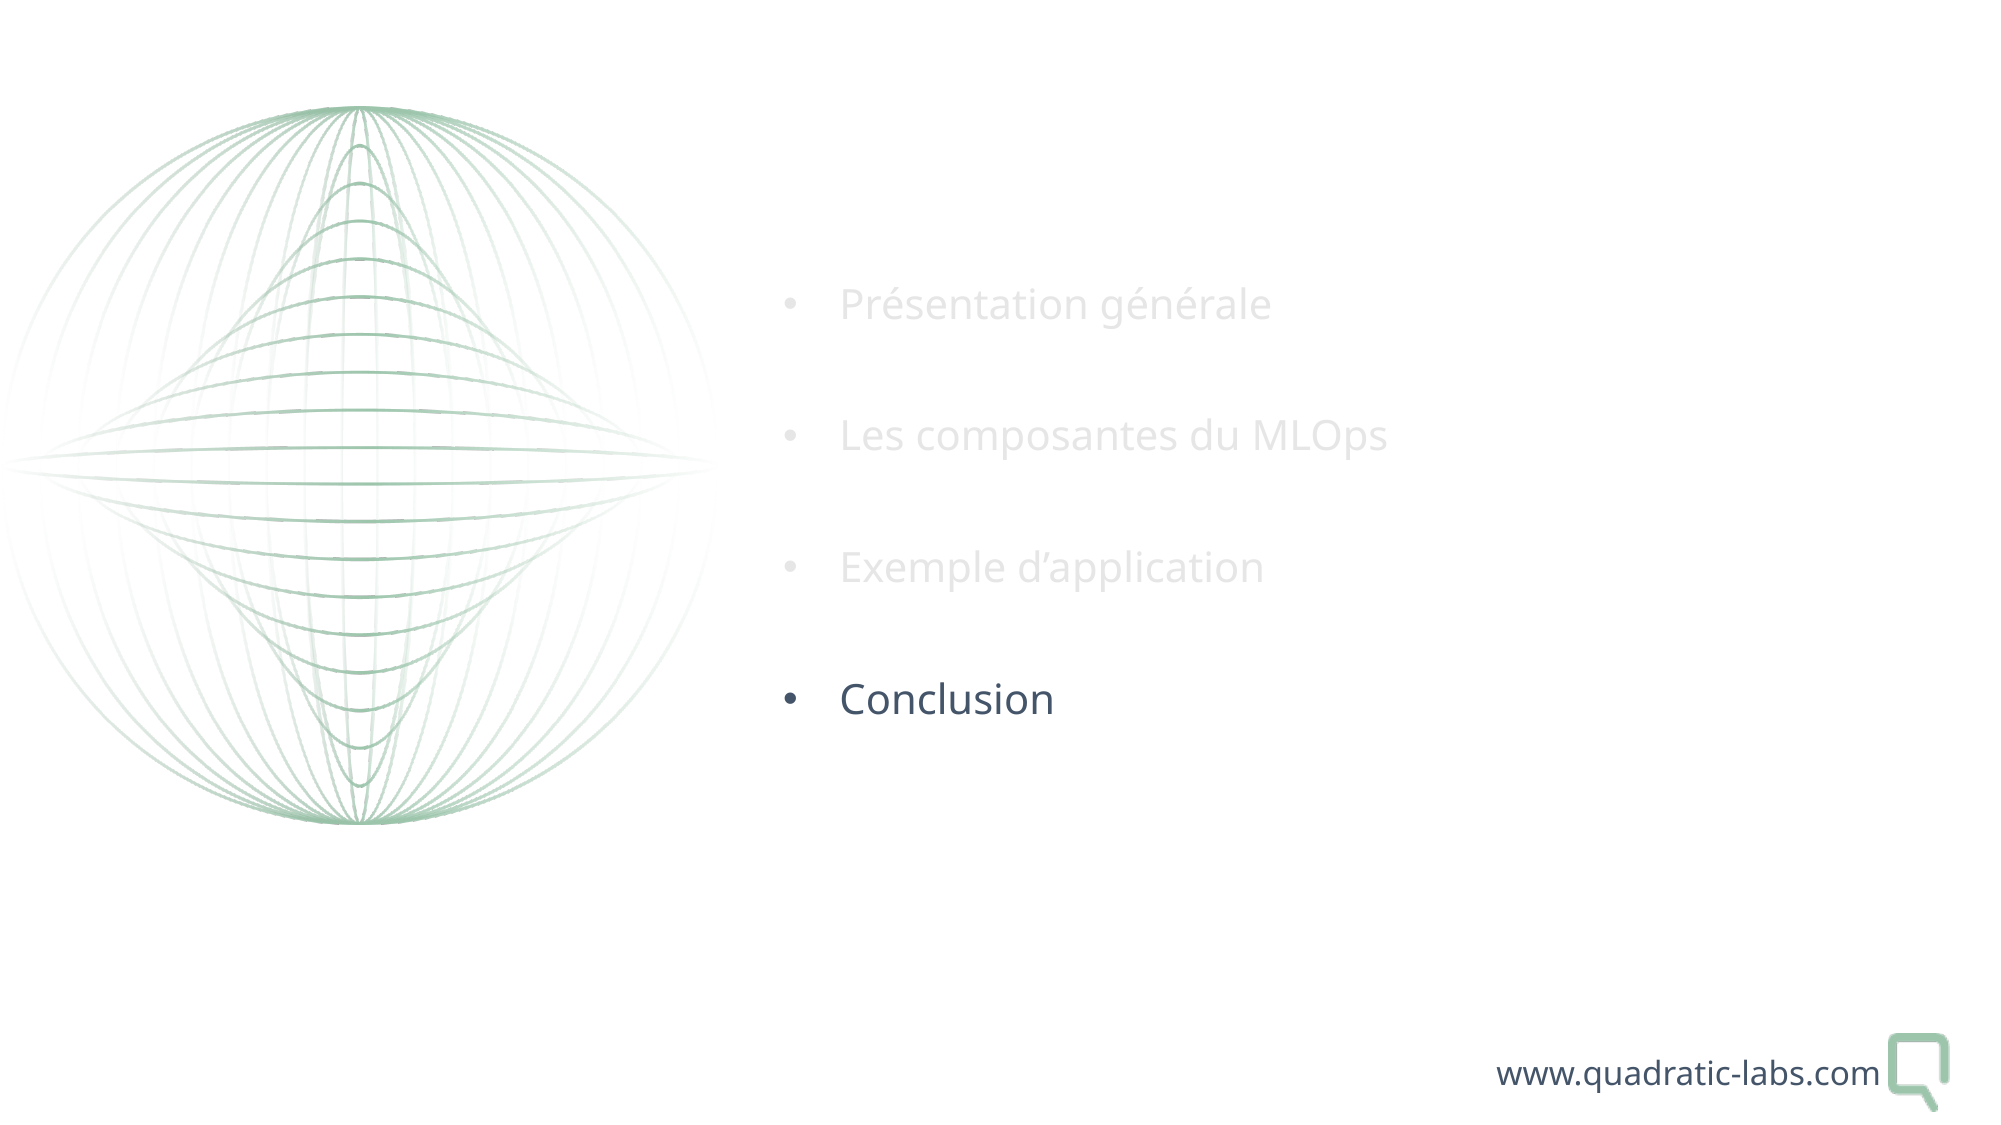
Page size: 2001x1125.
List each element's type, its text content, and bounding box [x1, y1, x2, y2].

subtitle Présentation générale Les composantes du MLOps Exemple d’application Conclusion [768, 275, 2000, 927]
